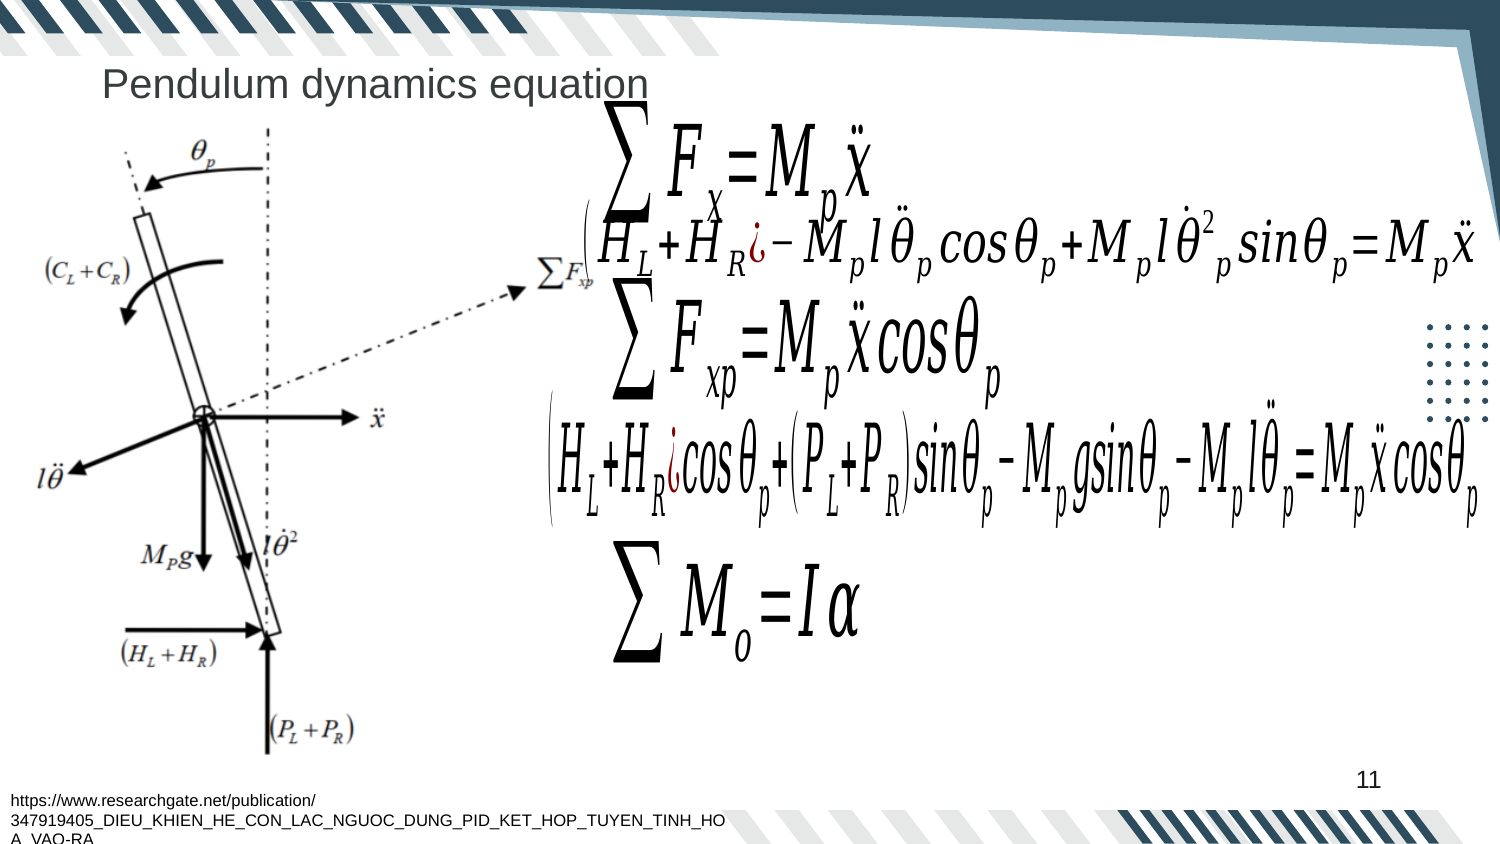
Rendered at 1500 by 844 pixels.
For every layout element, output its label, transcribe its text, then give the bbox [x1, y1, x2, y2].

slide_number 11 [1059, 755, 1397, 801]
text_box https://www.researchgate.net/publication/347919405_DIEU_KHIEN_HE_CON_LAC_NGUOC_DUNG_PID_KET_HOP_TUYEN_TINH_HOA_VAO-RA [0, 781, 746, 844]
picture [34, 127, 597, 757]
text_box Pendulum dynamics equation [86, 49, 721, 115]
